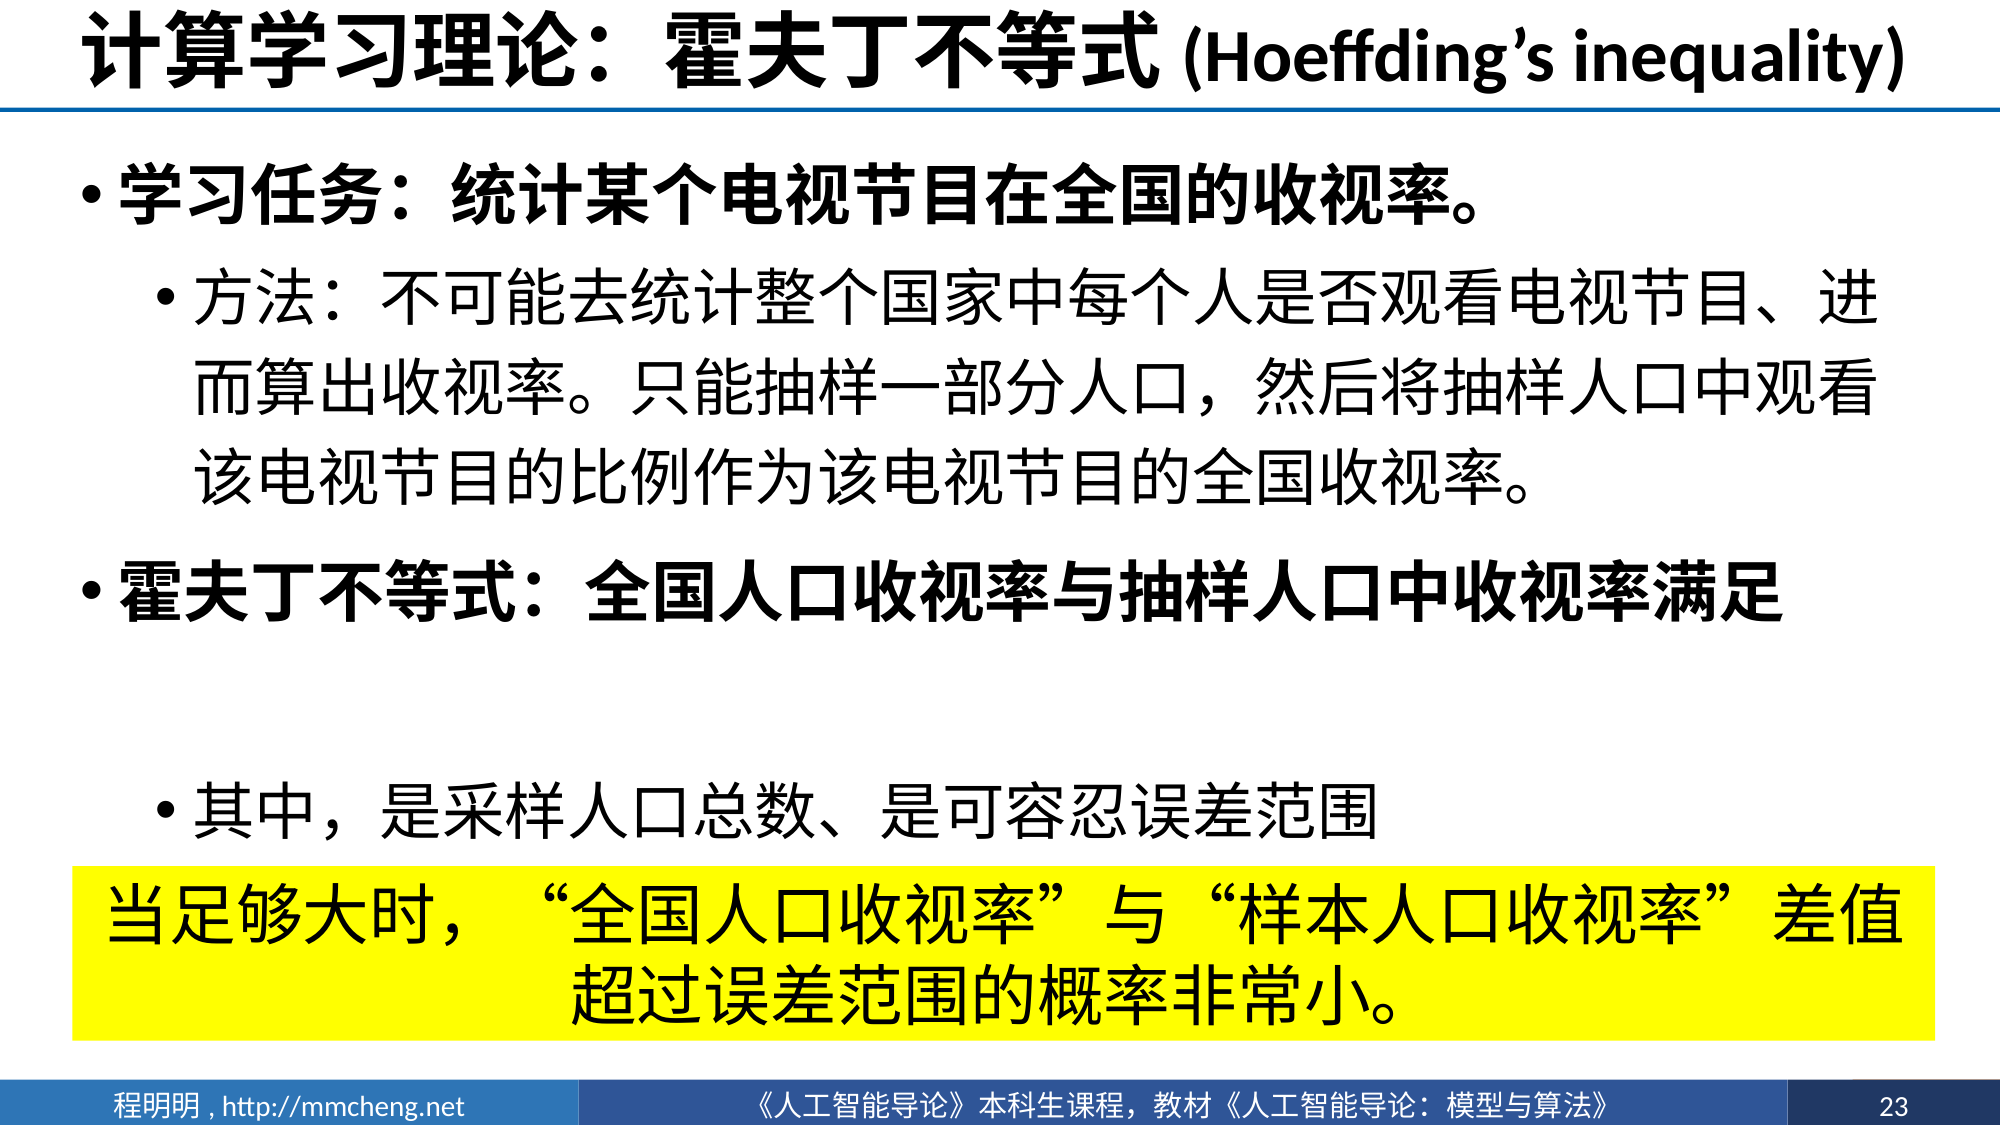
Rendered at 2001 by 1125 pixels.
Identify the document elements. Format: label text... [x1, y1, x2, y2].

title 计算学习理论：霍夫丁不等式(Hoeffding’s inequality) [64, 0, 2000, 110]
